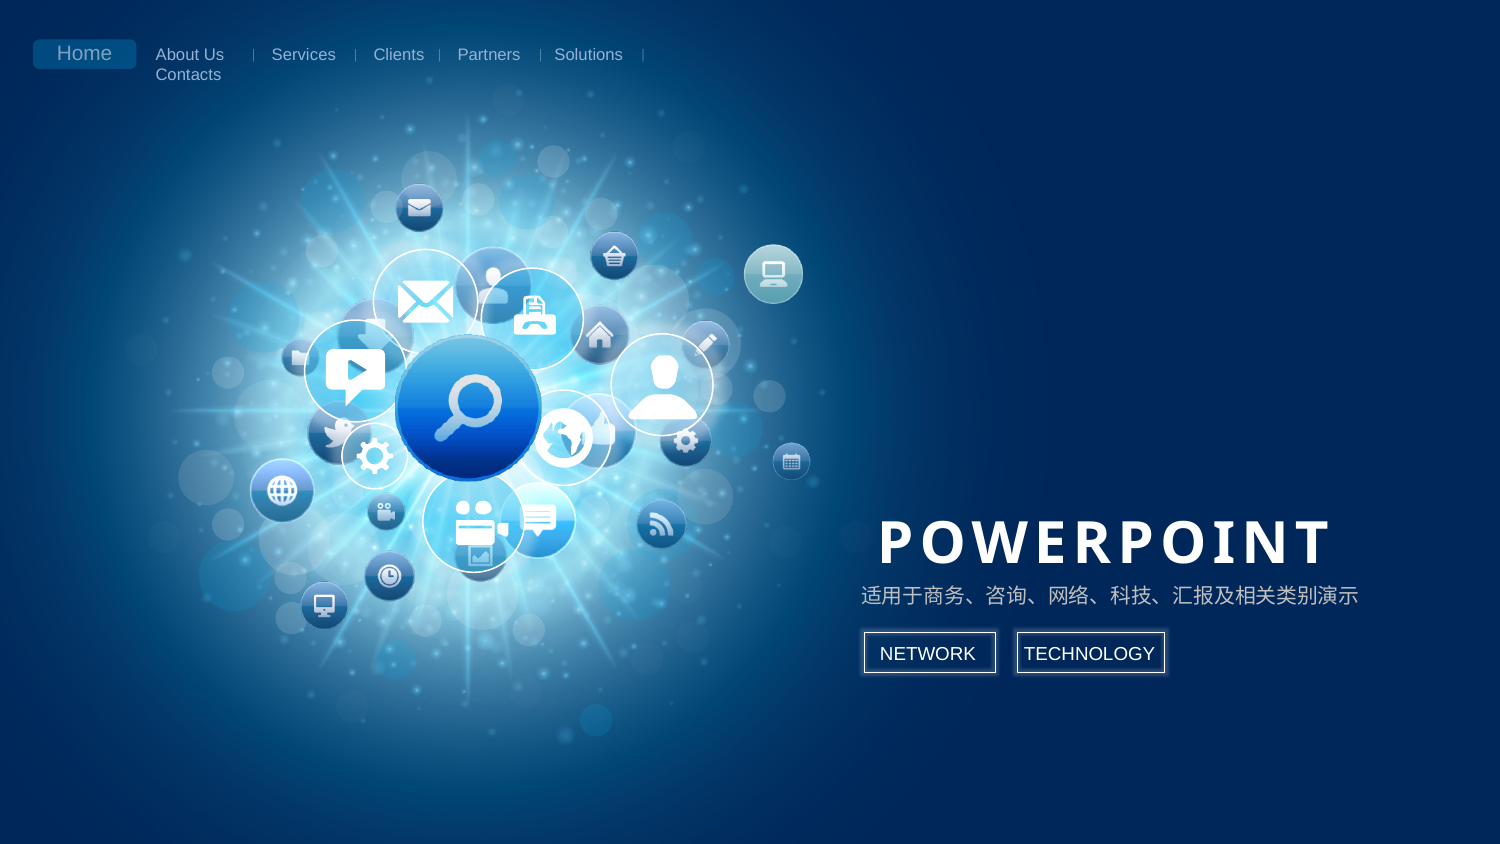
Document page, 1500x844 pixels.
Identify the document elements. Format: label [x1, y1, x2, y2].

text_box [304, 319, 407, 423]
text_box [483, 267, 584, 371]
picture [0, 0, 1500, 844]
text_box [373, 249, 479, 321]
text_box [610, 333, 714, 436]
text_box [341, 431, 373, 490]
text_box [558, 389, 612, 486]
text_box [422, 501, 525, 573]
text_box [1007, 632, 1171, 673]
text_box [32, 31, 739, 73]
text_box [863, 632, 996, 673]
